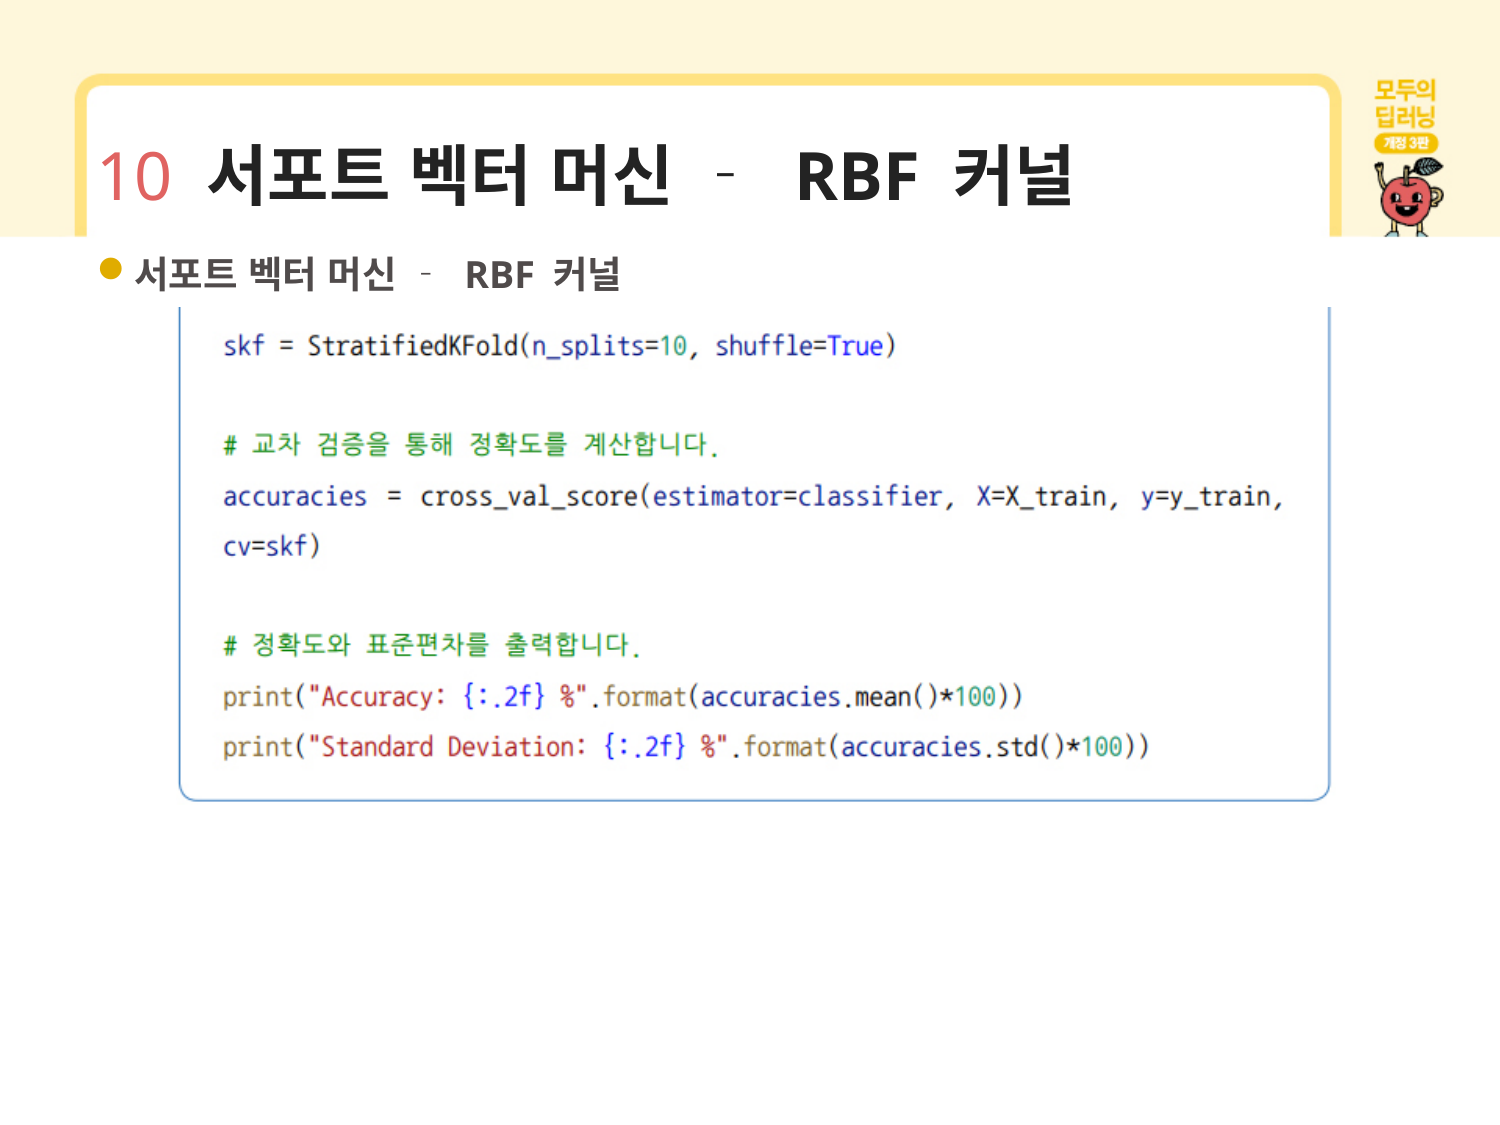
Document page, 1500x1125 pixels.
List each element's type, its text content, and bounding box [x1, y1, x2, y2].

list 서포트 벡터 머신 ‐ RBF 커널 [81, 239, 1393, 1054]
picture [0, 0, 1500, 1125]
title 10 서포트 벡터 머신 ‐ RBF 커널 [81, 90, 1412, 222]
